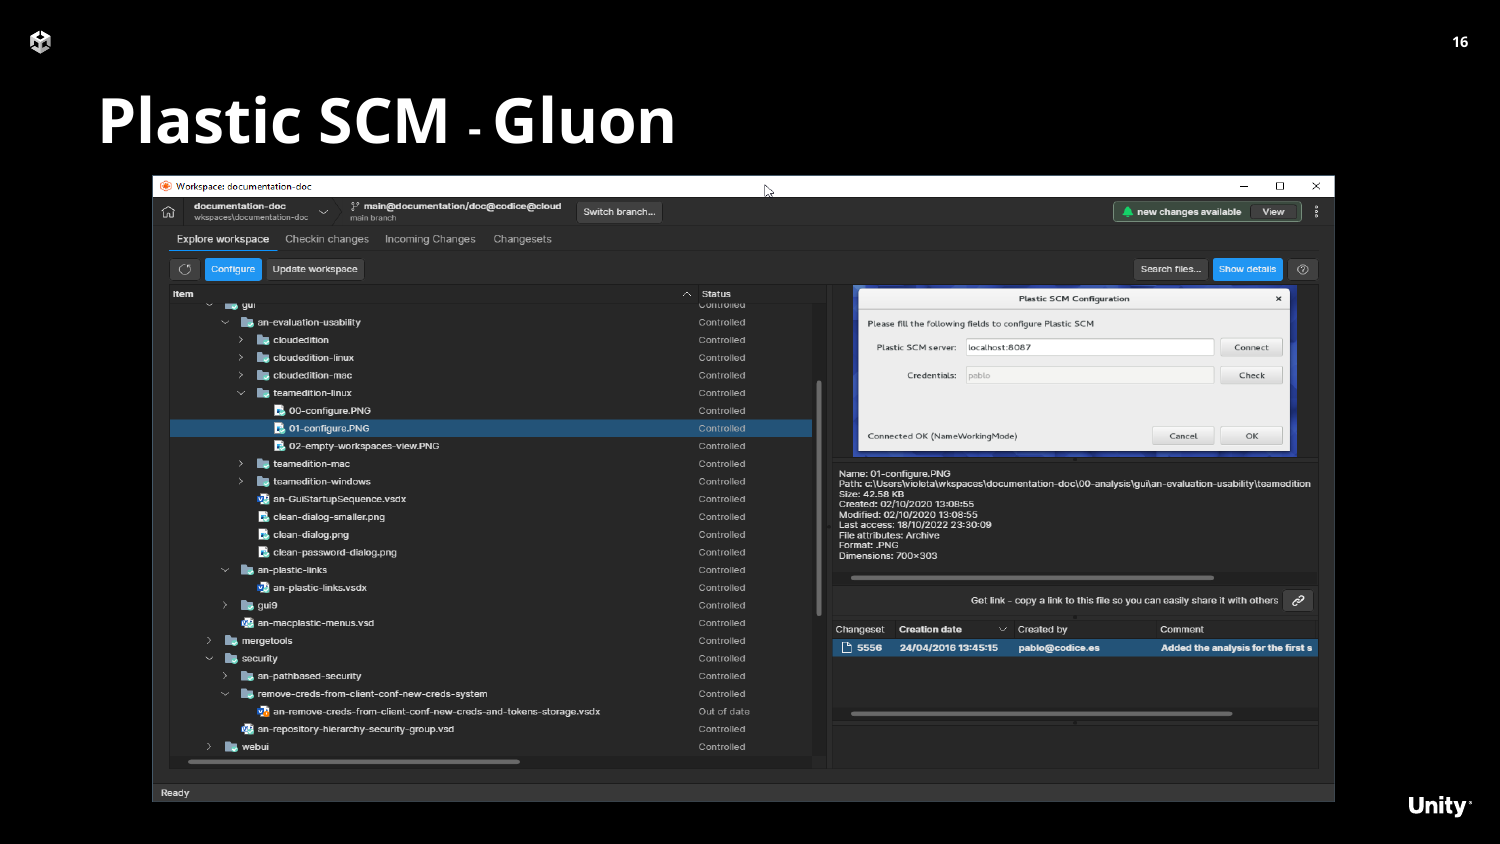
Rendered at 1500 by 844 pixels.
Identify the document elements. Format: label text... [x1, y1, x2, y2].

picture [151, 175, 1335, 803]
title Plastic SCM - Gluon [97, 89, 1485, 175]
slide_number ‹#› [1391, 31, 1469, 55]
